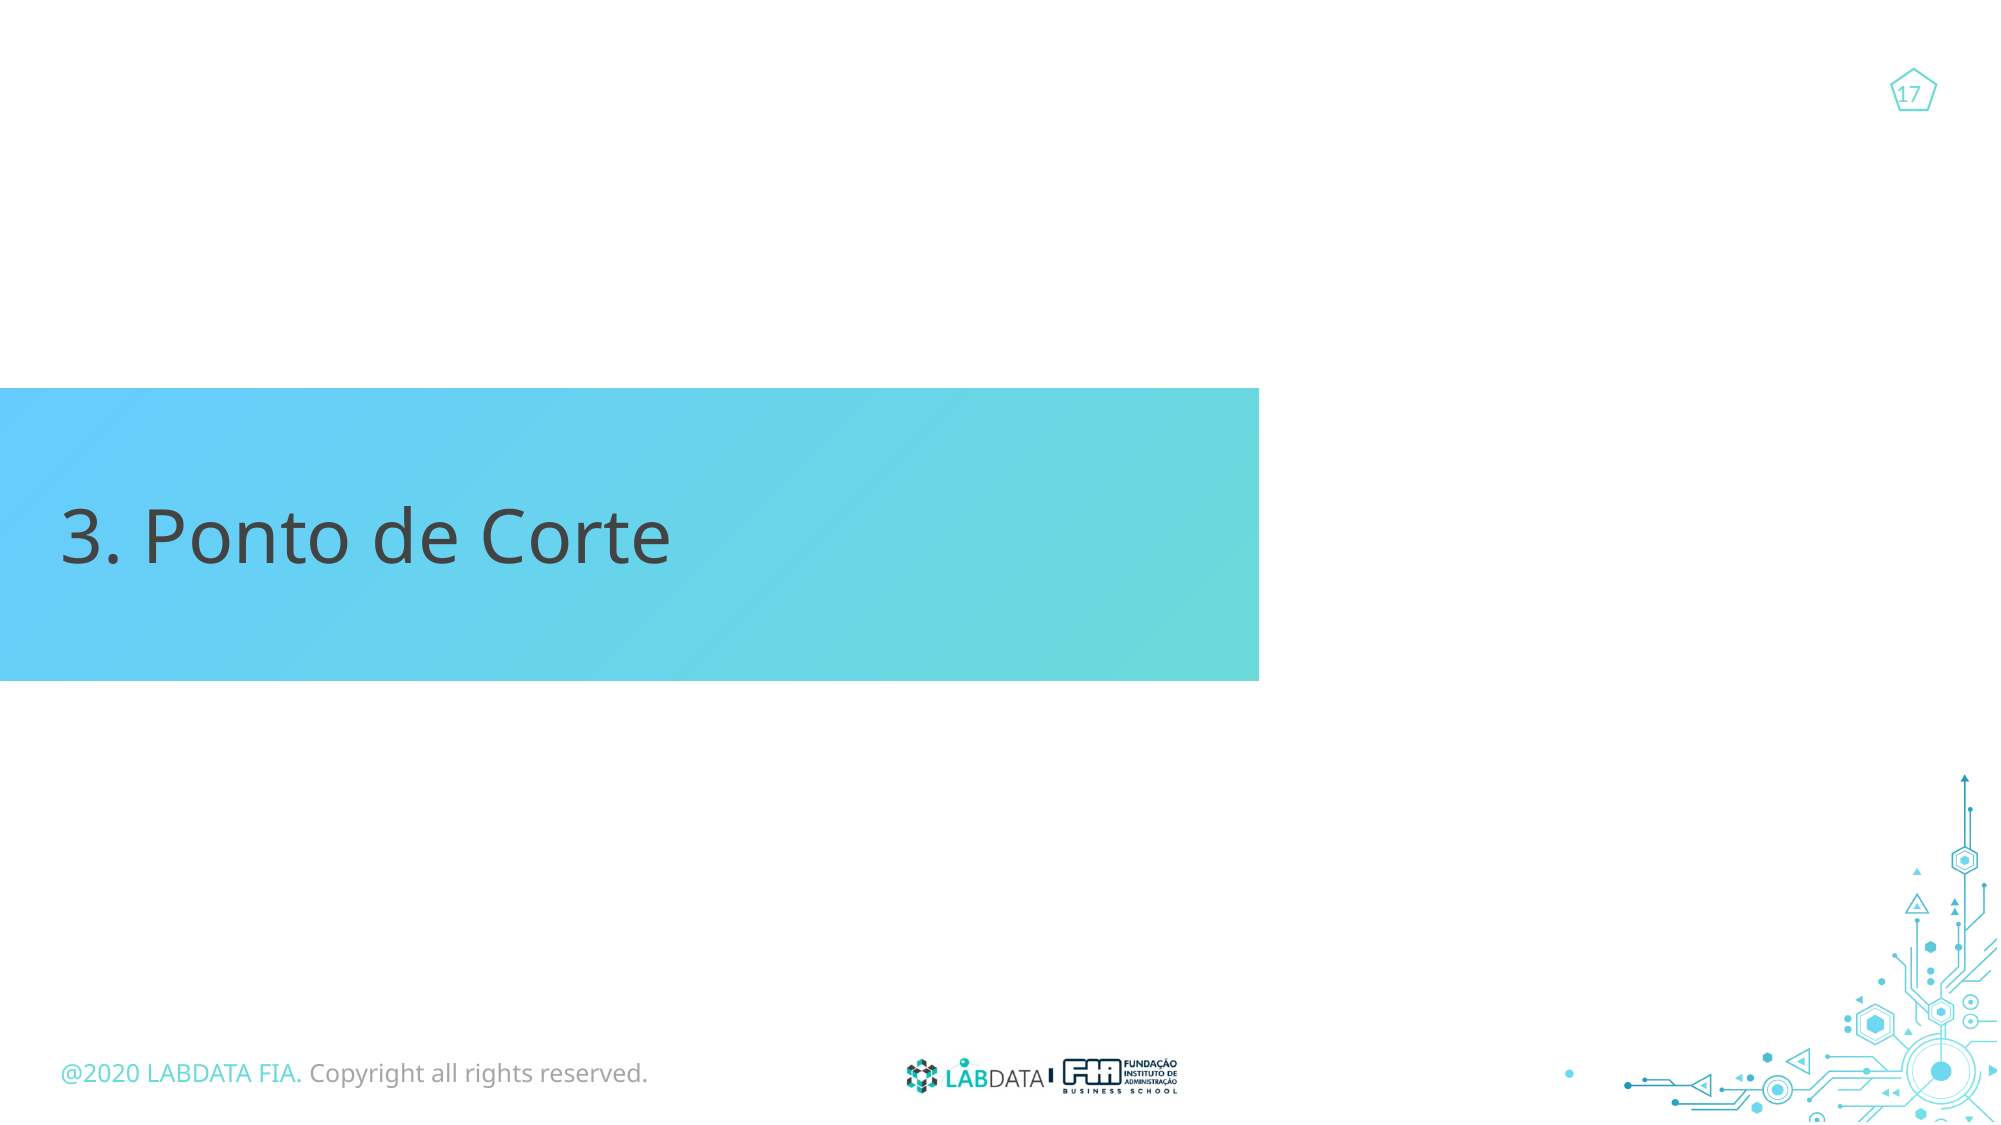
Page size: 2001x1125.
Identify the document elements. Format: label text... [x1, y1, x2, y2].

picture [902, 1046, 1183, 1101]
text_box [1890, 67, 1938, 112]
slide_number @2020 LABDATA FIA. Copyright all rights reserved. [45, 1042, 721, 1103]
text_box 17 [1870, 62, 1937, 123]
picture [1565, 774, 1997, 1122]
text_box [0, 387, 1260, 682]
text_box 3. Ponto de Corte [45, 481, 1222, 587]
